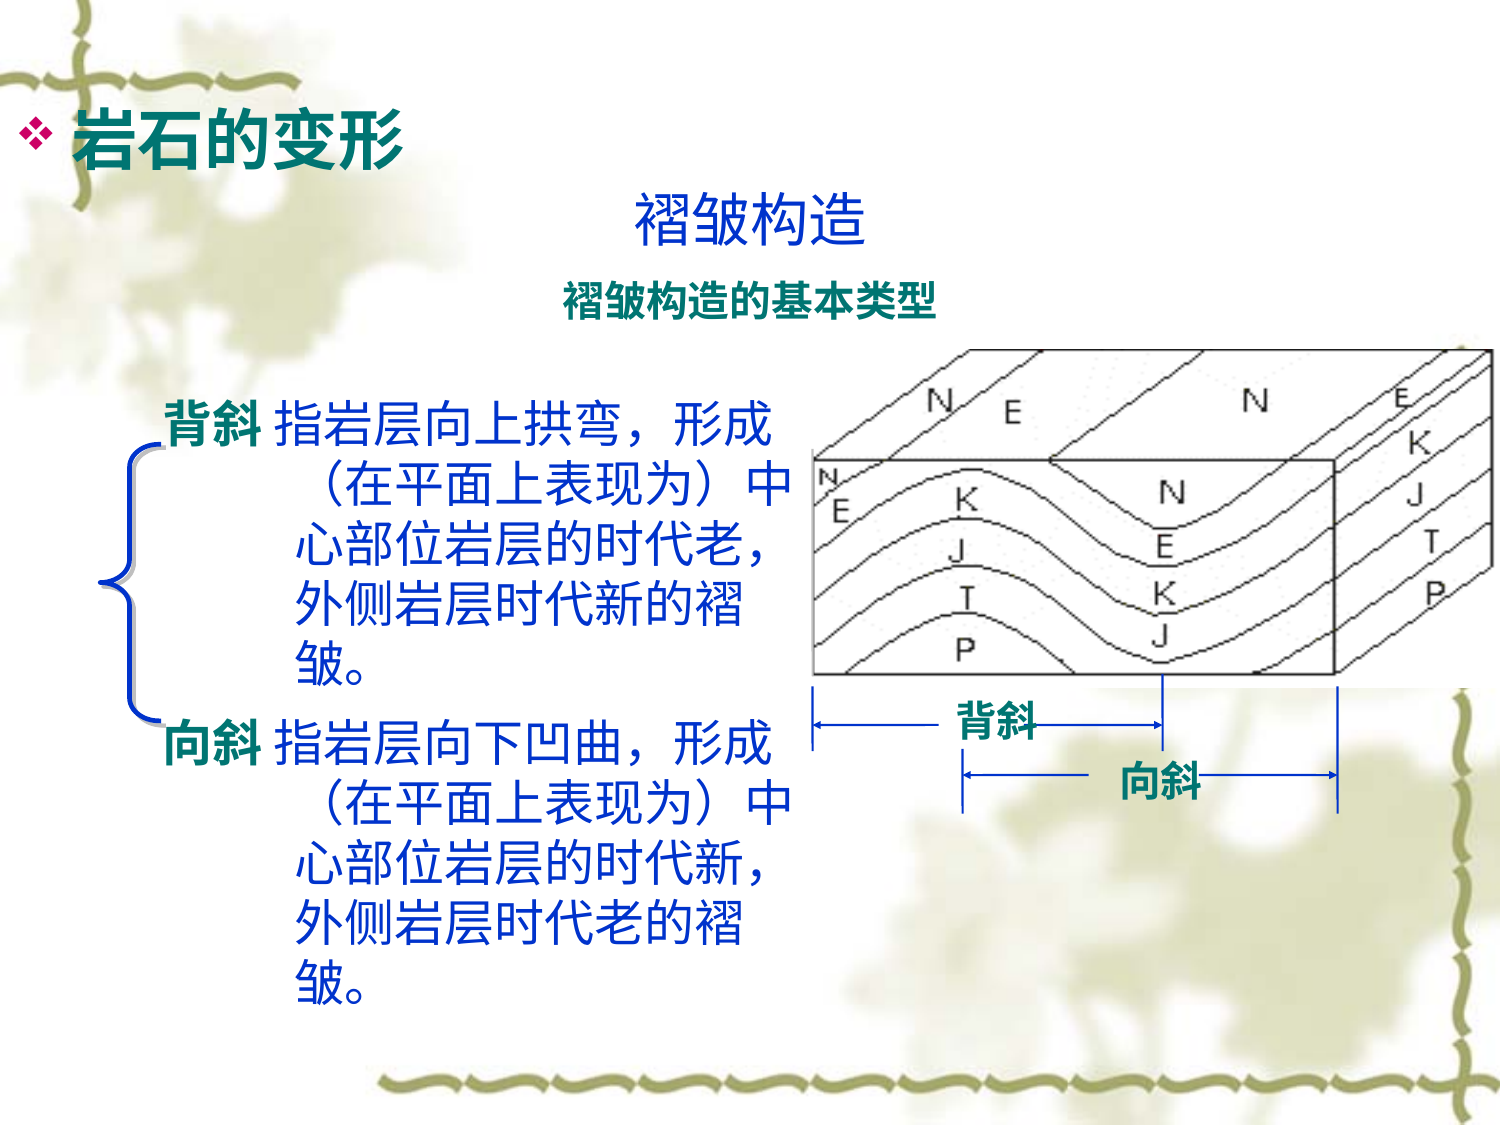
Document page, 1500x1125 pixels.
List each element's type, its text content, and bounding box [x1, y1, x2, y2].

text_box [962, 770, 1087, 780]
text_box 背斜 [924, 688, 1069, 753]
text_box [100, 446, 159, 719]
text_box [1235, 770, 1338, 780]
text_box 背斜 指岩层向上拱弯，形成（在平面上表现为）中心部位岩层的时代老，外侧岩层时代新的褶皱。 [147, 385, 811, 701]
text_box 向斜 指岩层向下凹曲，形成（在平面上表现为）中心部位岩层的时代新，外侧岩层时代老的褶皱。 [147, 704, 811, 1019]
text_box 褶皱构造的基本类型 [525, 267, 976, 332]
text_box [22, 181, 1500, 257]
text_box [812, 720, 924, 730]
text_box 向斜 [1087, 747, 1235, 813]
text_box [1069, 720, 1163, 730]
list 岩石的变形 褶皱构造 [0, 99, 1500, 213]
picture [0, 0, 1500, 99]
picture [0, 213, 1500, 1125]
